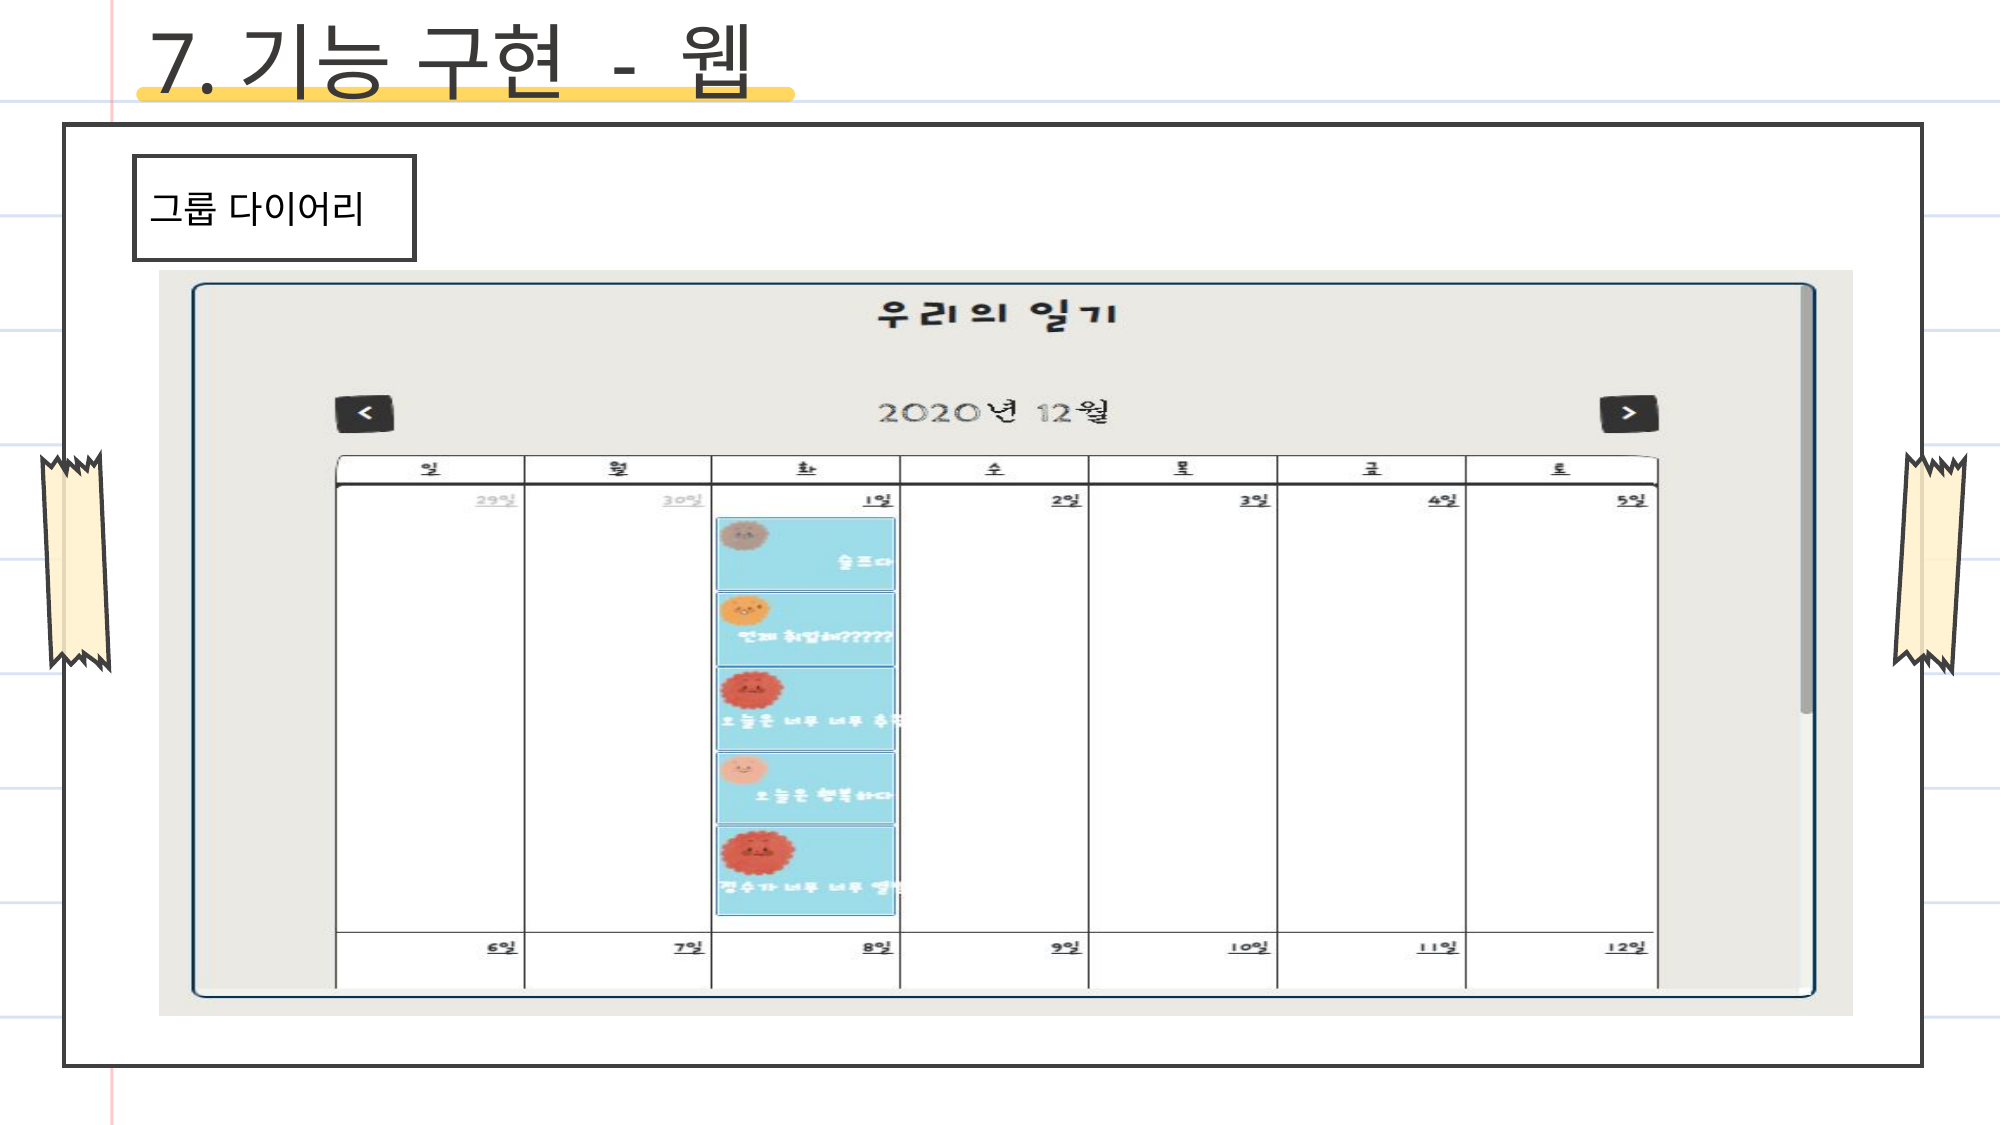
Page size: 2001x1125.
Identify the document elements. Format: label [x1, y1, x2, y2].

text_box [0, 0, 2000, 1125]
picture [159, 270, 1853, 1016]
